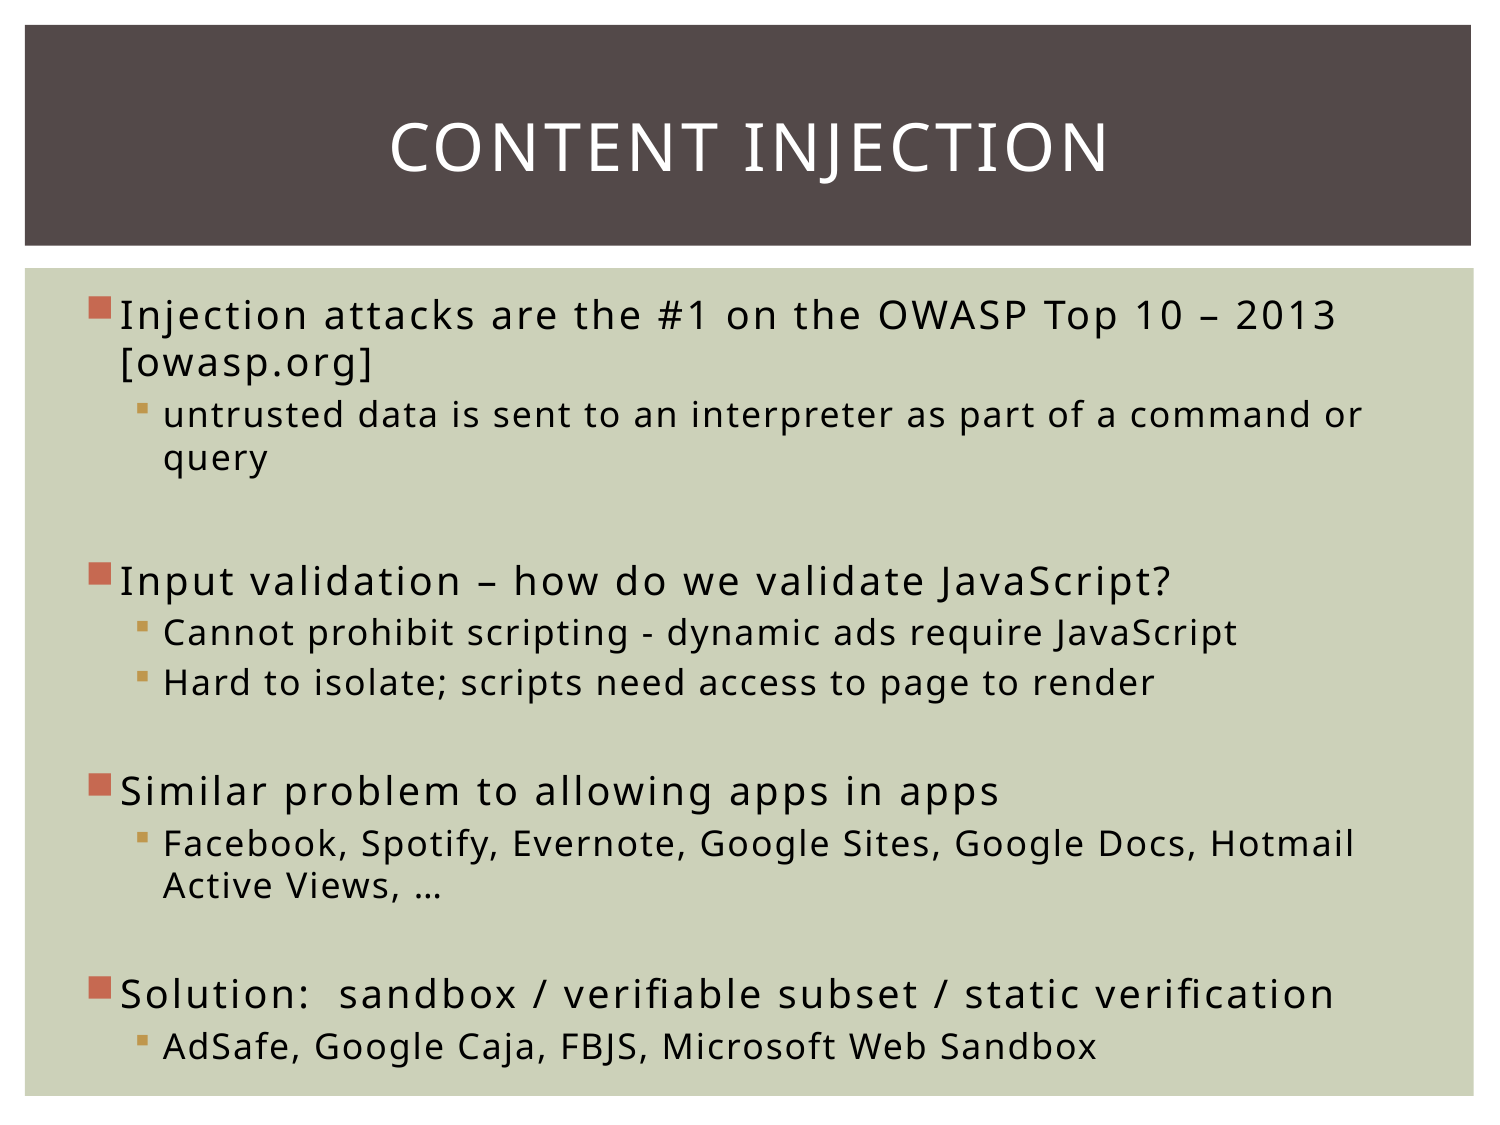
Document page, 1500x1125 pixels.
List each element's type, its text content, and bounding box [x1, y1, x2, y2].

title Content injection [62, 58, 1438, 232]
list Injection attacks are the #1 on the OWASP Top 10 – 2013 [owasp.org] untrusted data is sent to an interpreter as part of a command or query Input validation – how do we validate JavaScript? Cannot prohibit scripting - dynamic ads require JavaScript Hard to isolate; scripts need access to page to render Similar problem to allowing apps in apps Facebook, Spotify, Evernote, Google Sites, Google Docs, Hotmail Active Views, … Solution: sandbox / verifiable subset / static verification AdSafe, Google Caja, FBJS, Microsoft Web Sandbox [62, 281, 1442, 1082]
